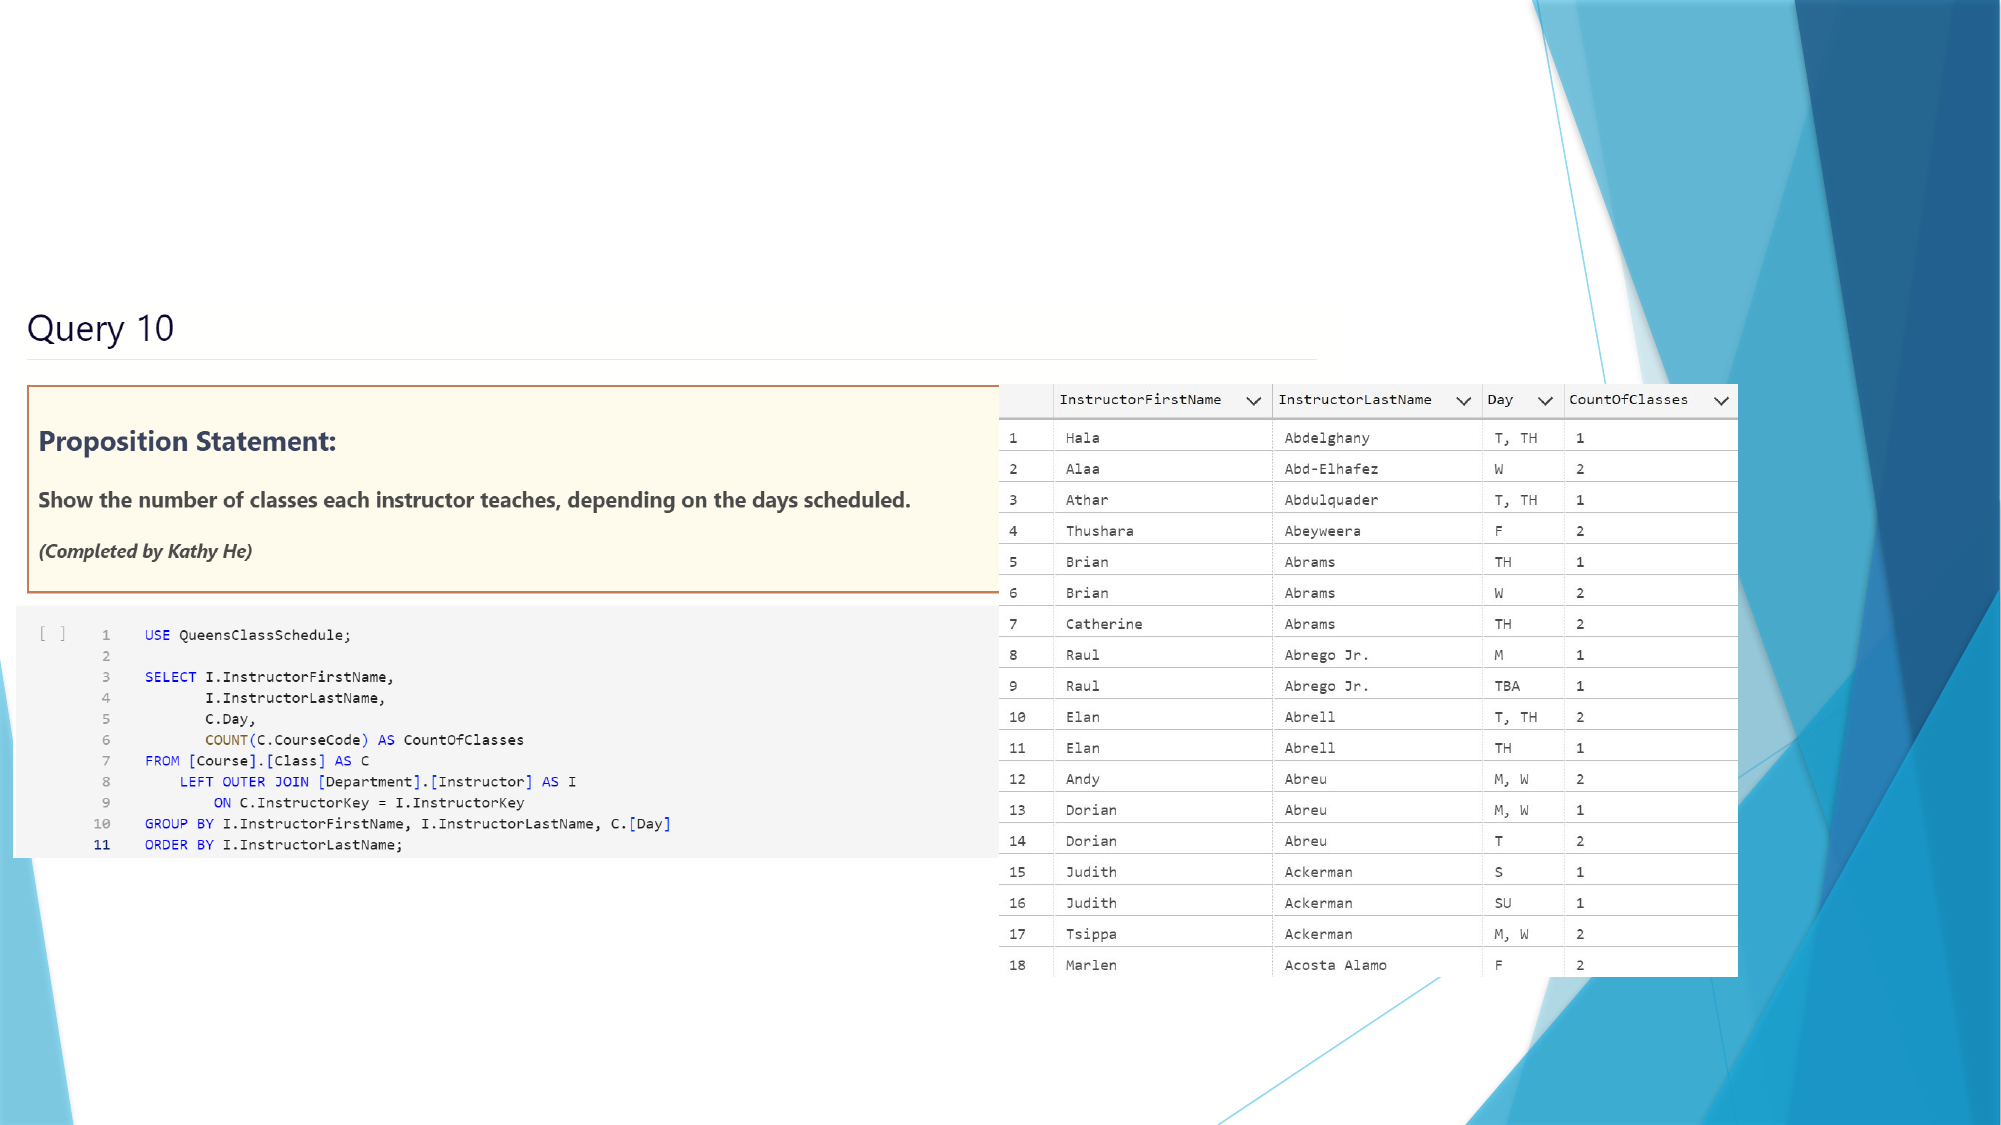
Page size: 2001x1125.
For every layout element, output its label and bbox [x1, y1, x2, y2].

picture [999, 384, 1738, 978]
list [13, 297, 1340, 859]
